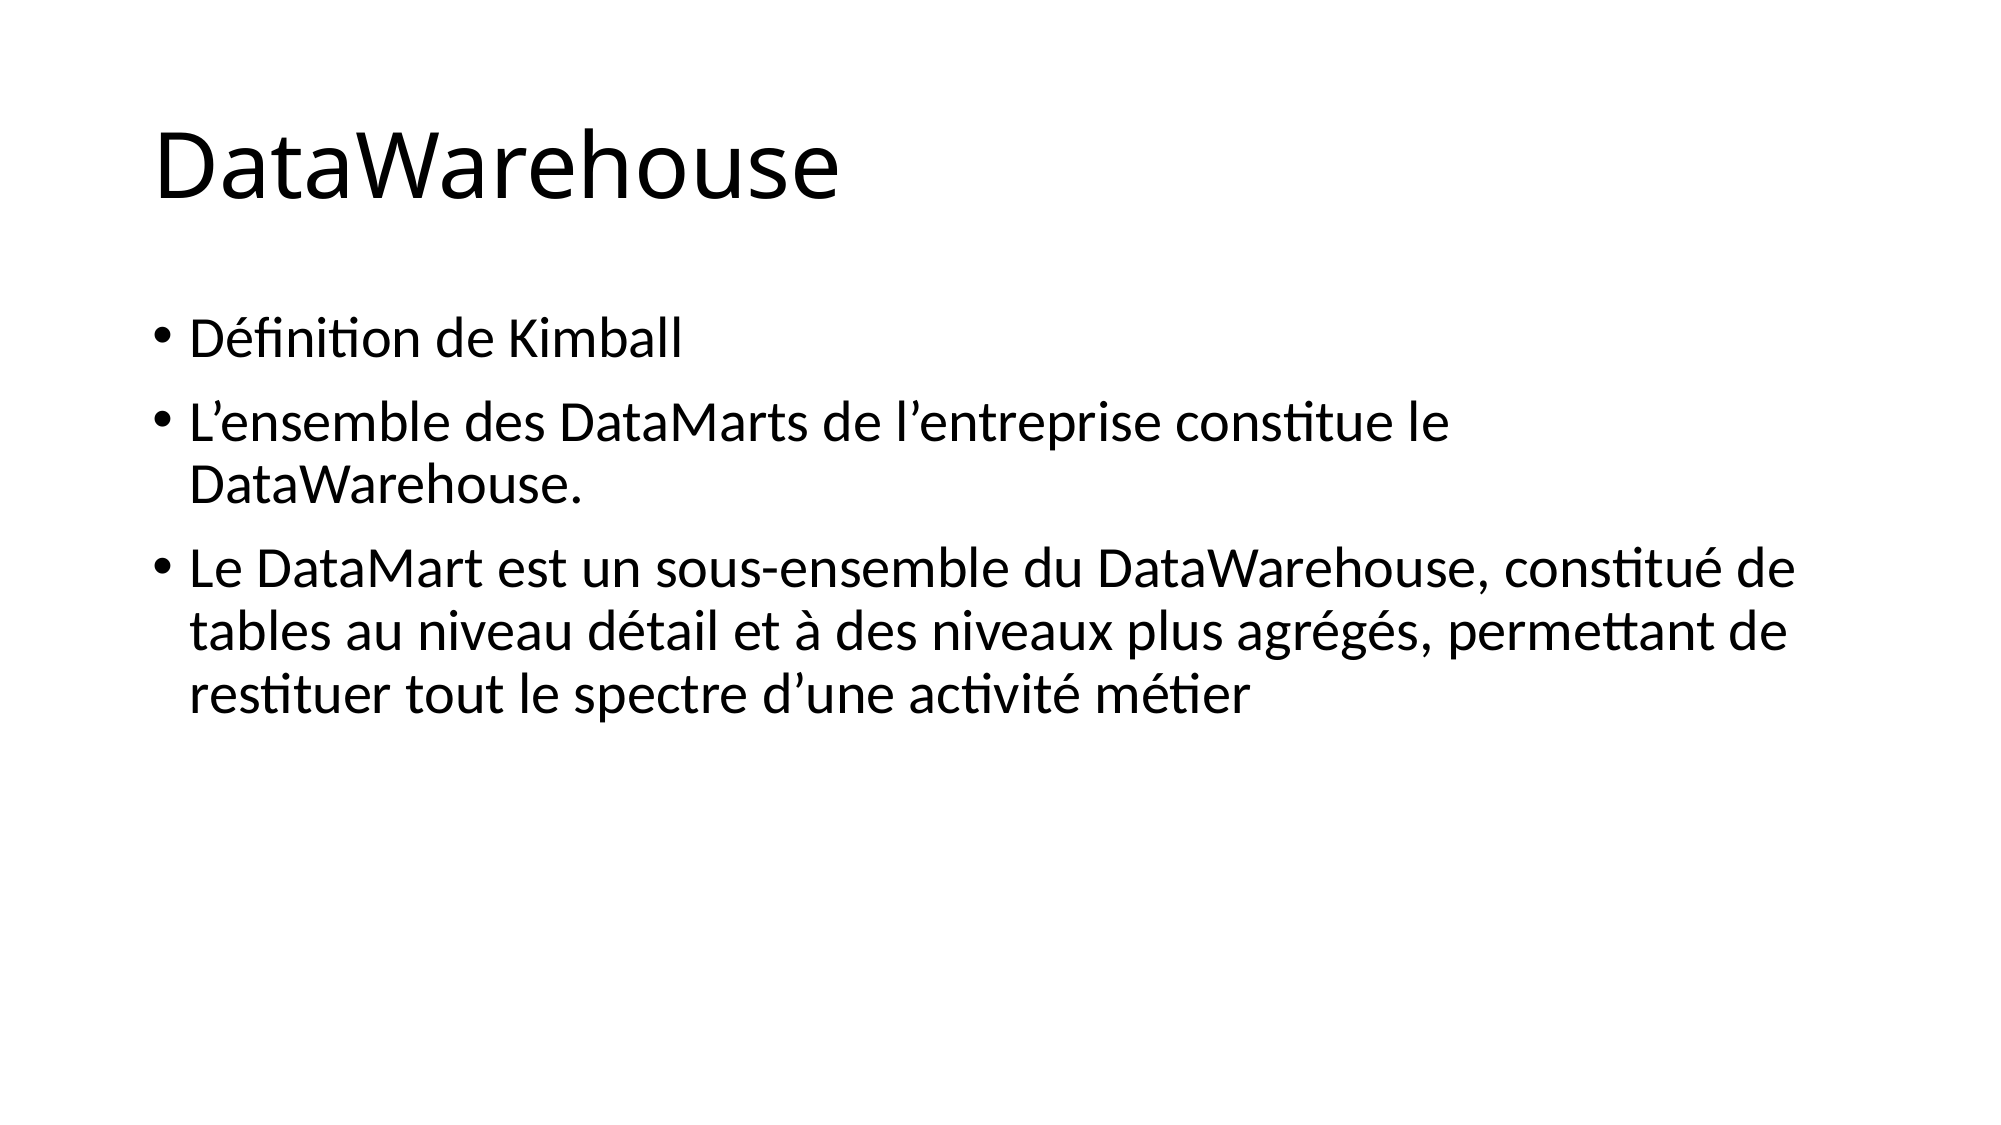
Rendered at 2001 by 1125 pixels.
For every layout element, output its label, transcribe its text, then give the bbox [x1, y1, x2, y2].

list Définition de Kimball L’ensemble des DataMarts de l’entreprise constitue le DataWarehouse. Le DataMart est un sous-ensemble du DataWarehouse, constitué de tables au niveau détail et à des niveaux plus agrégés, permettant de restituer tout le spectre d’une activité métier [137, 299, 1863, 1014]
title DataWarehouse [137, 59, 1863, 278]
